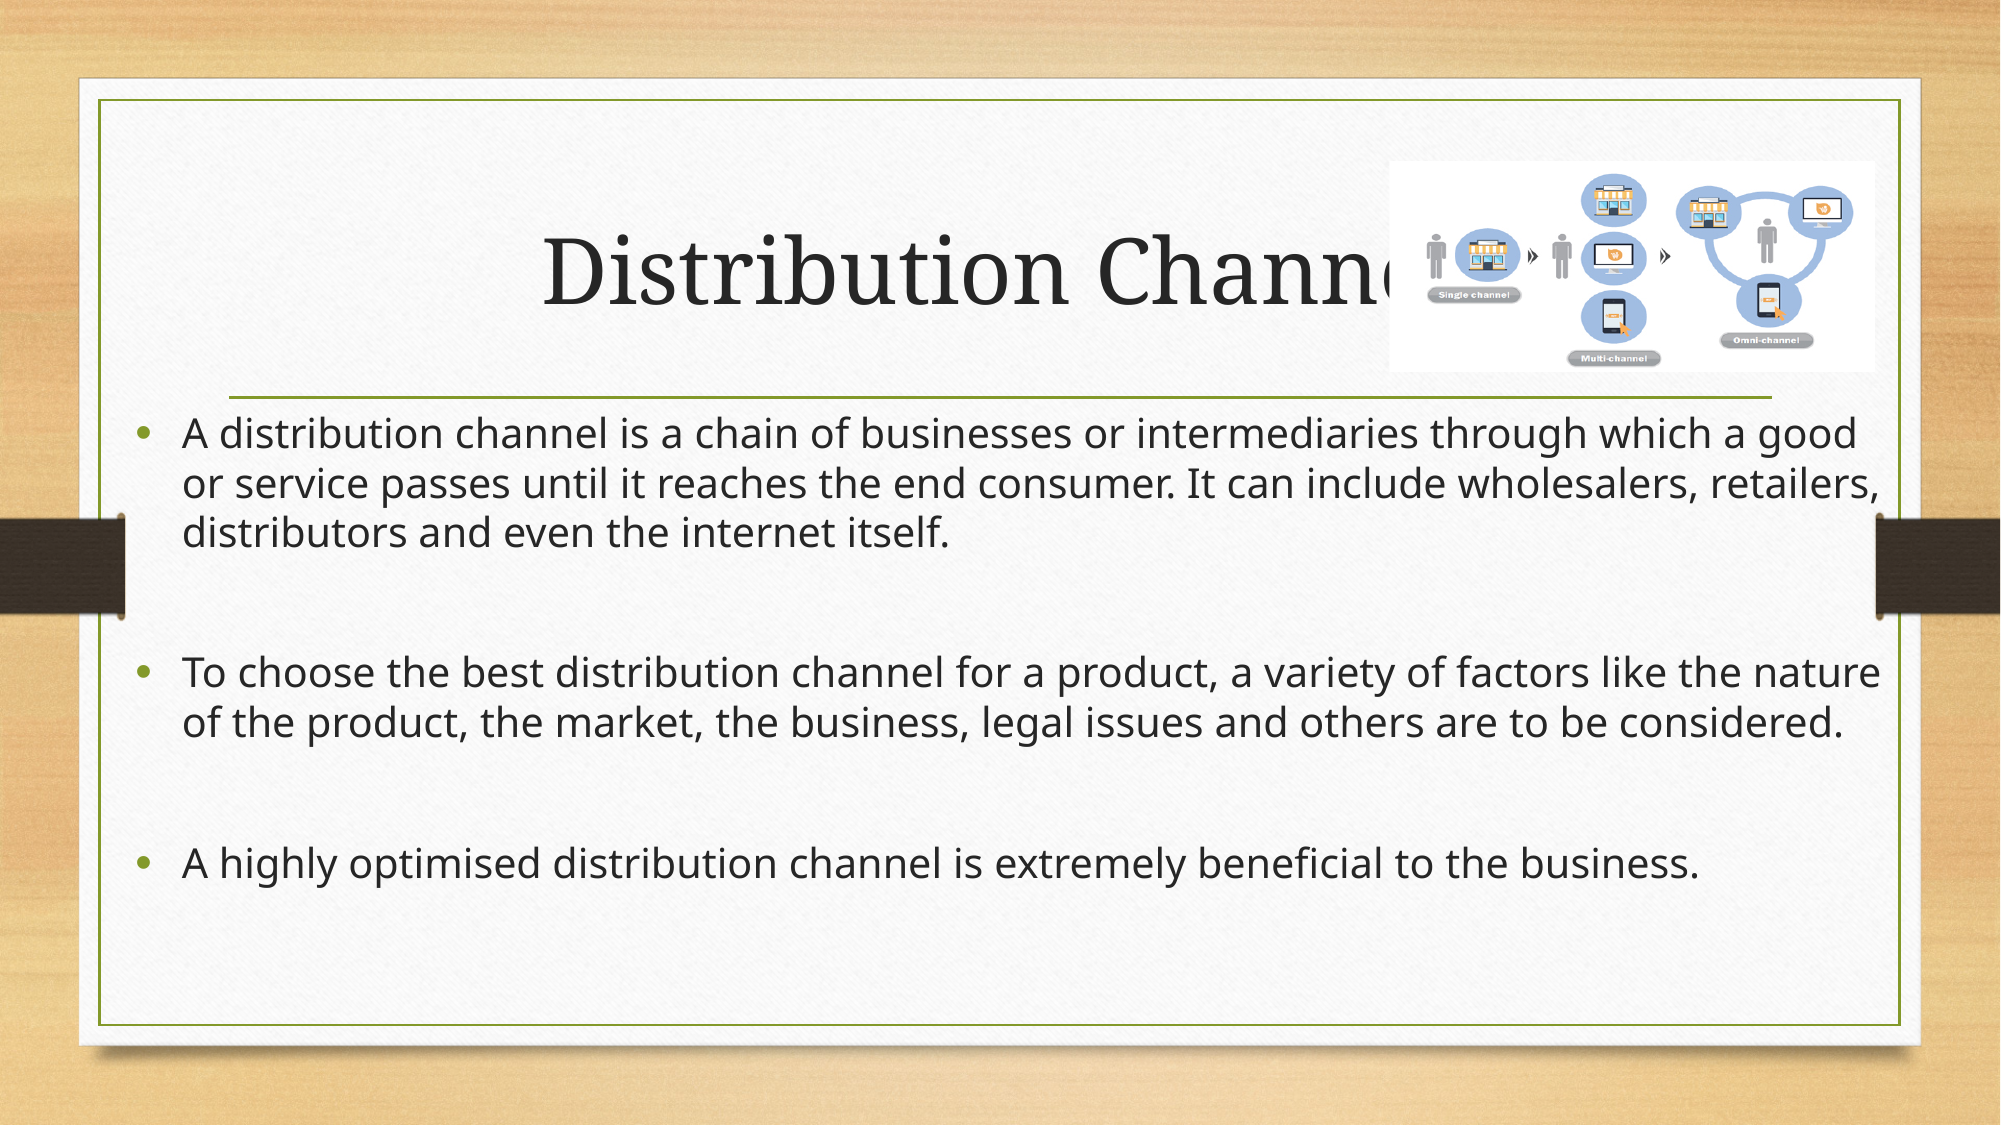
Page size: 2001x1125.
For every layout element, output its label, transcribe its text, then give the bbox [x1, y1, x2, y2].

title Distribution Channel [212, 161, 1788, 375]
picture [0, 0, 2001, 1125]
list A distribution channel is a chain of businesses or intermediaries through which a good or service passes until it reaches the end consumer. It can include wholesalers, retailers, distributors and even the internet itself. To choose the best distribution channel for a product, a variety of factors like the nature of the product, the market, the business, legal issues and others are to be considered. A highly optimised distribution channel is extremely beneficial to the business. [120, 399, 1903, 1032]
